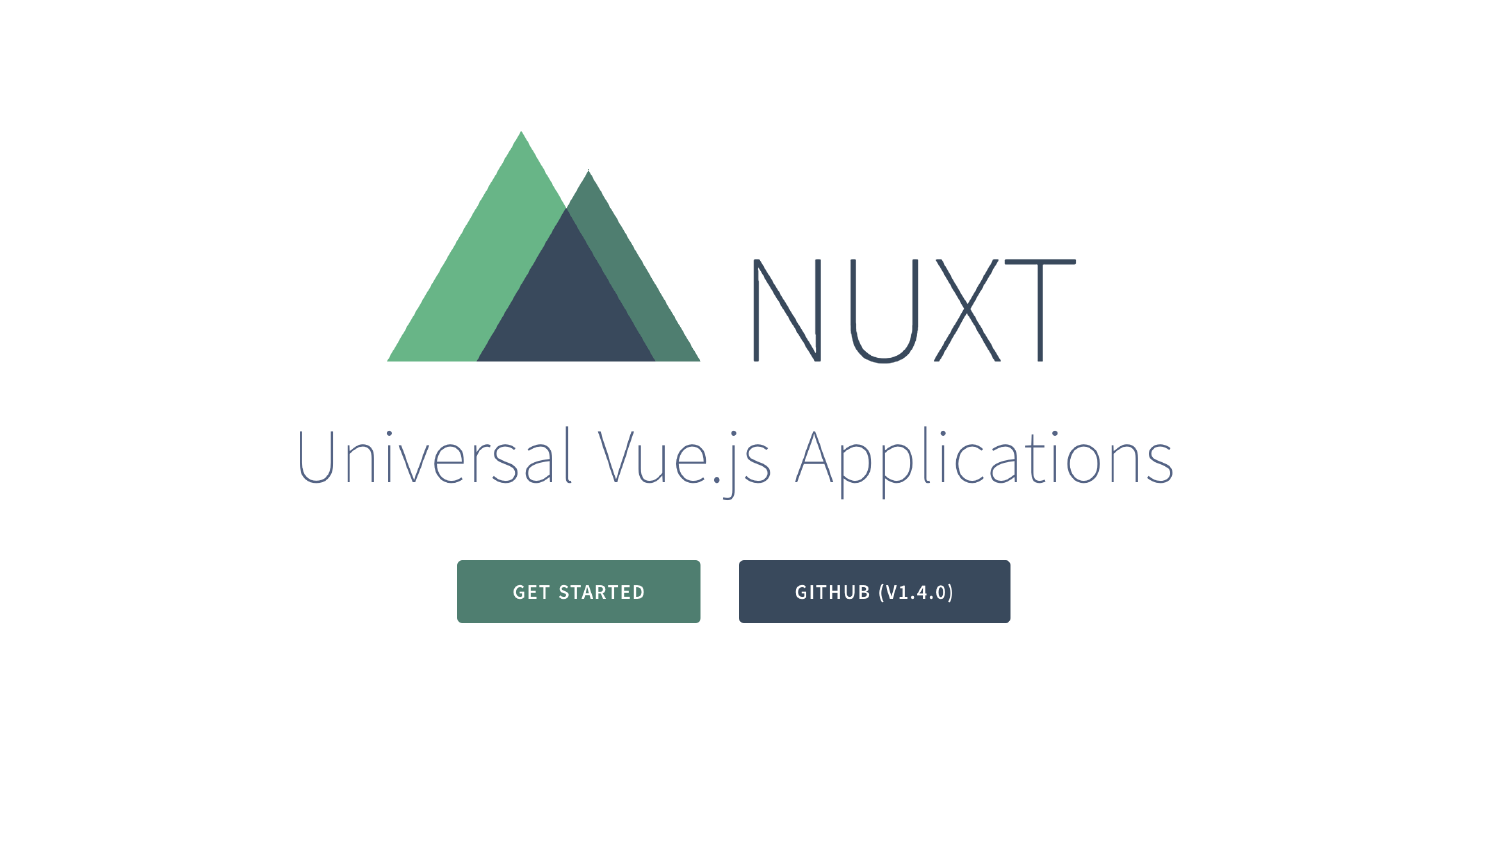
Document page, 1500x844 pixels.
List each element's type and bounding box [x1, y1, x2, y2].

picture [179, 24, 1302, 819]
